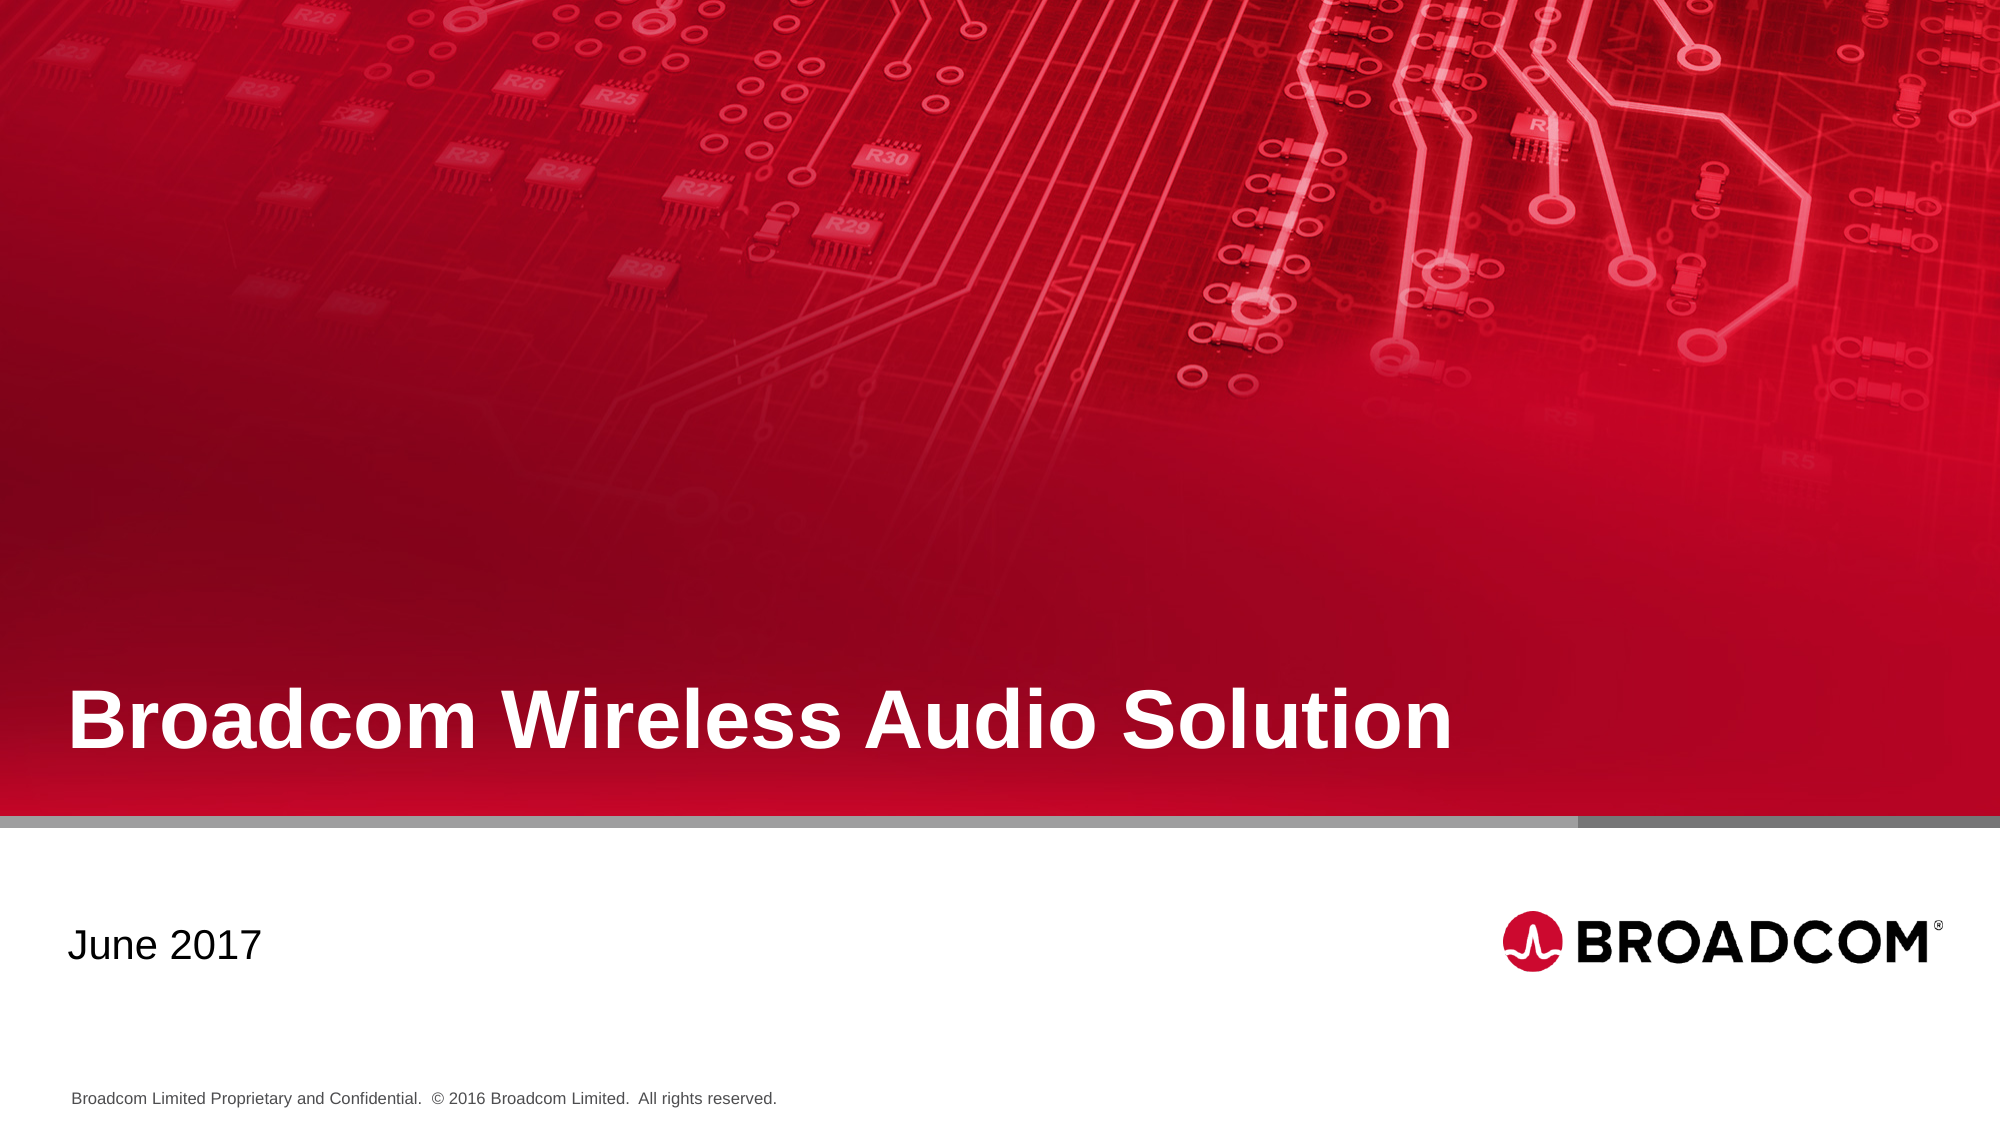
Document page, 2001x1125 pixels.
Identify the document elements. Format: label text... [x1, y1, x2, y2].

list Broadcom Wireless Audio Solution [67, 593, 1794, 766]
picture [0, 0, 2000, 816]
list June 2017 [67, 923, 1290, 969]
picture [1503, 911, 1943, 972]
